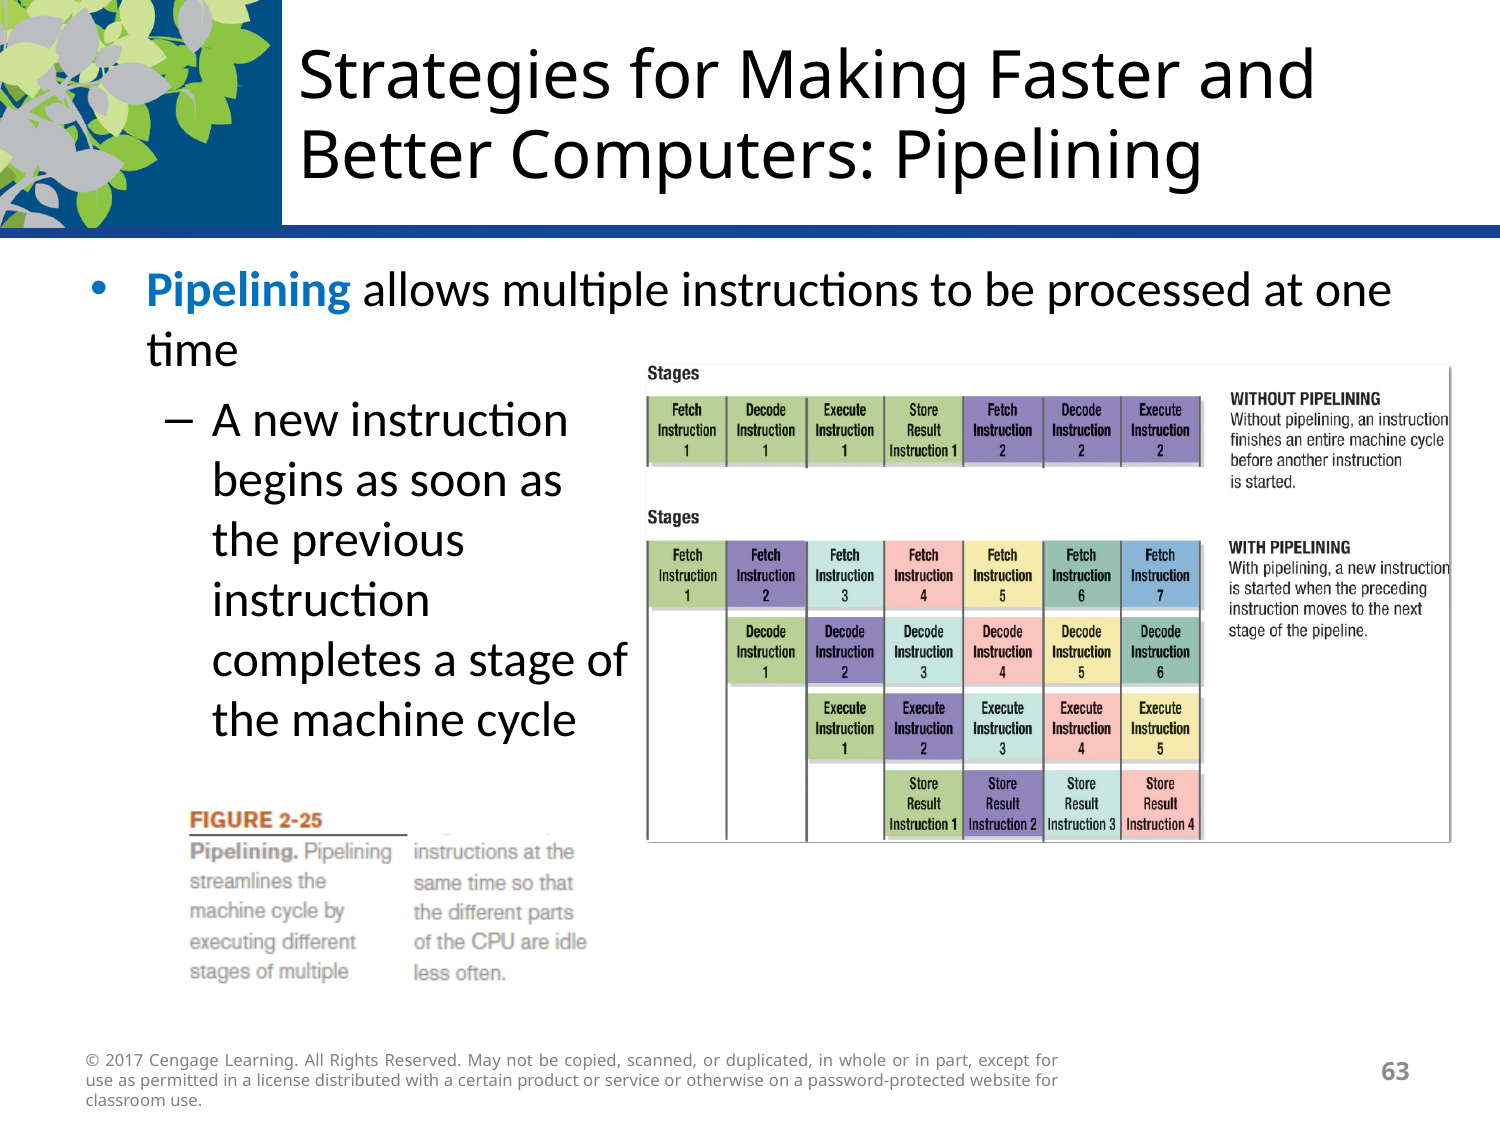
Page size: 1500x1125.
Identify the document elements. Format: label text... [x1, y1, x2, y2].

picture [0, 0, 1500, 238]
title Strategies for Making Faster and Better Computers: Pipelining [283, 44, 1483, 179]
slide_number 63 [1074, 1042, 1425, 1103]
picture [643, 361, 1452, 843]
footer © 2017 Cengage Learning. All Rights Reserved. May not be copied, scanned, or duplicated, in whole or in part, except for use as permitted in a license distributed with a certain product or service or otherwise on a password-protected website for classroom use. [70, 1042, 1074, 1103]
list Pipelining allows multiple instructions to be processed at one time A new instruction begins as soon as the previous instruction completes a stage of the machine cycle [74, 249, 1426, 1006]
picture [182, 810, 634, 992]
